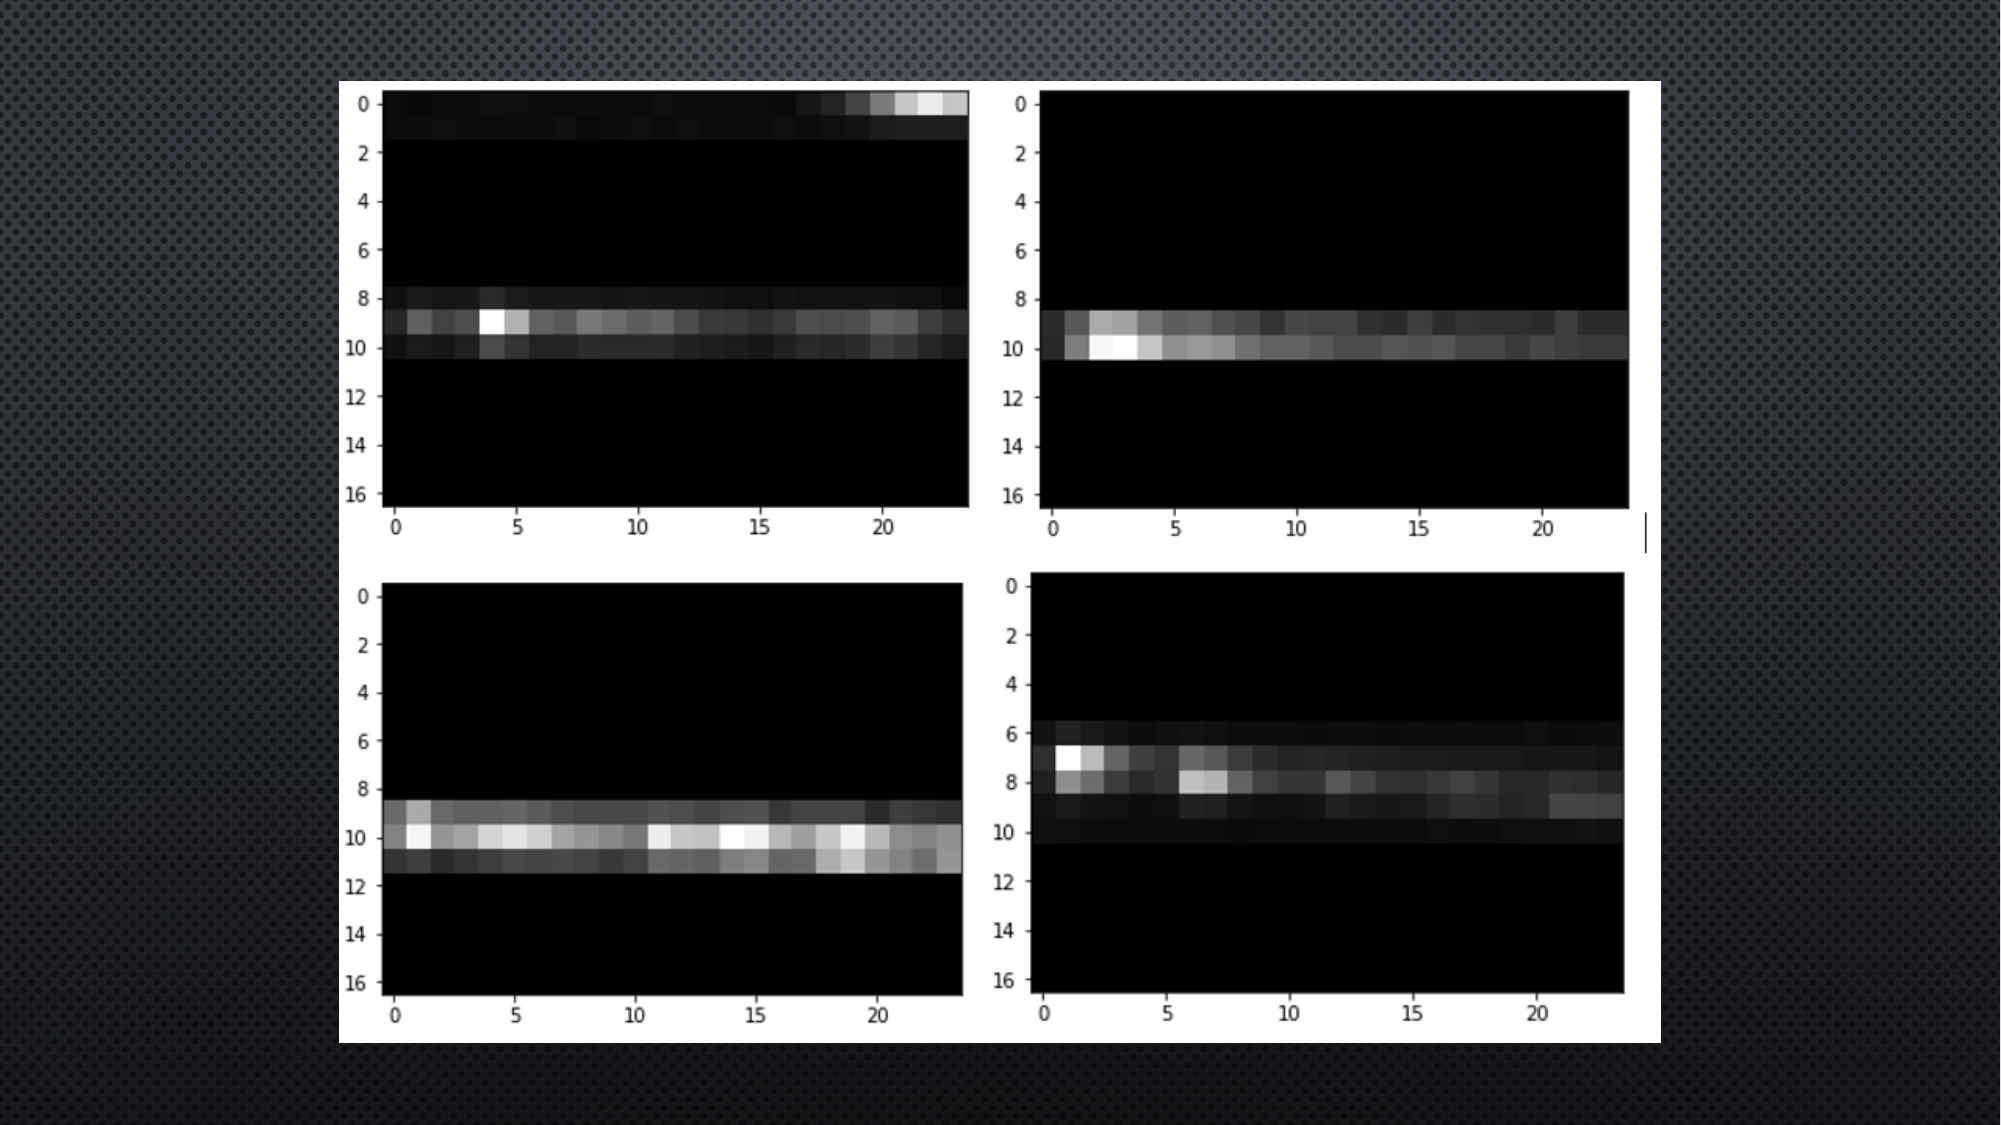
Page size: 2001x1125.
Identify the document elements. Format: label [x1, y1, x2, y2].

picture [339, 81, 1661, 1044]
